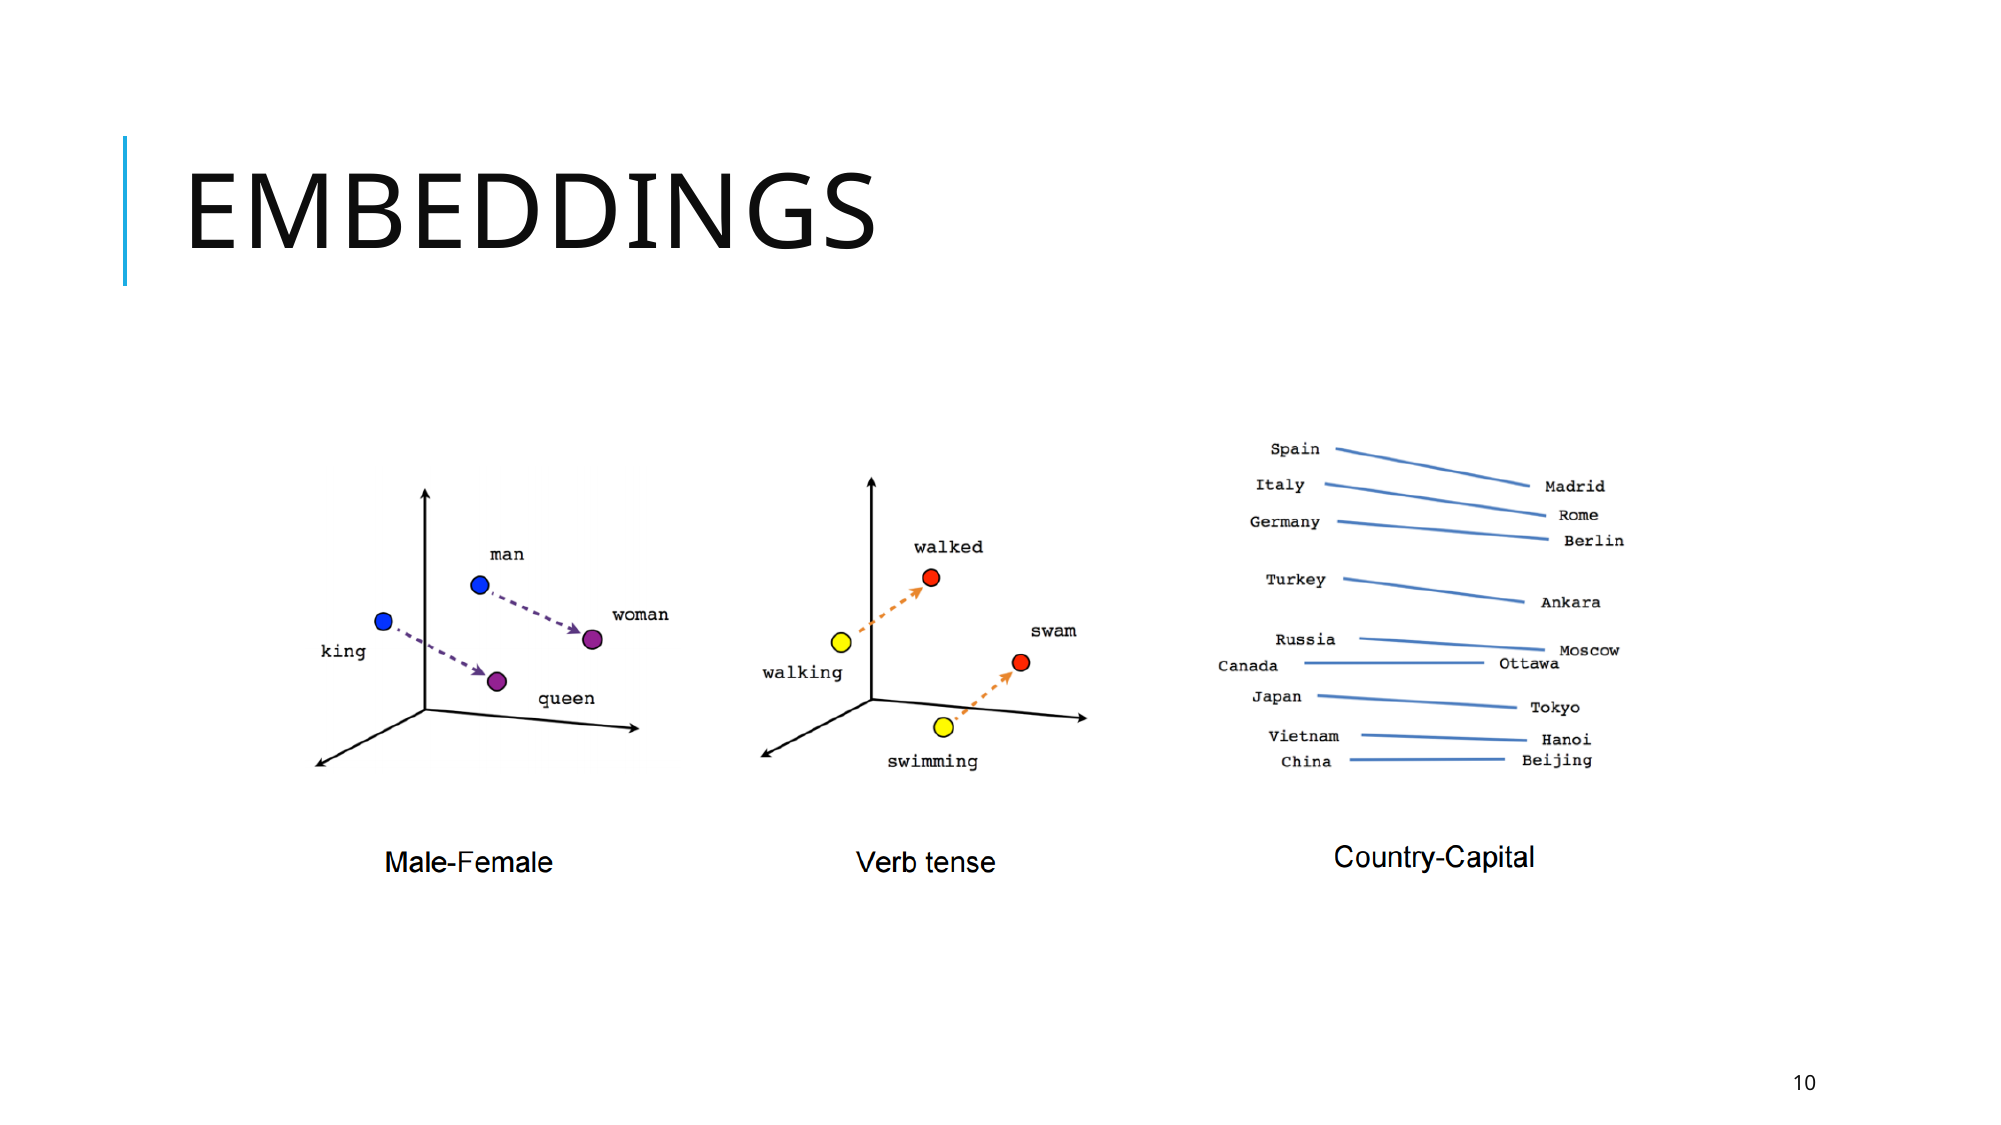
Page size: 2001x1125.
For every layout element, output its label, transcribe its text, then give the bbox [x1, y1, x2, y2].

slide_number 10 [1777, 1061, 1938, 1107]
title Embeddings [168, 96, 1763, 342]
picture [298, 424, 1632, 892]
